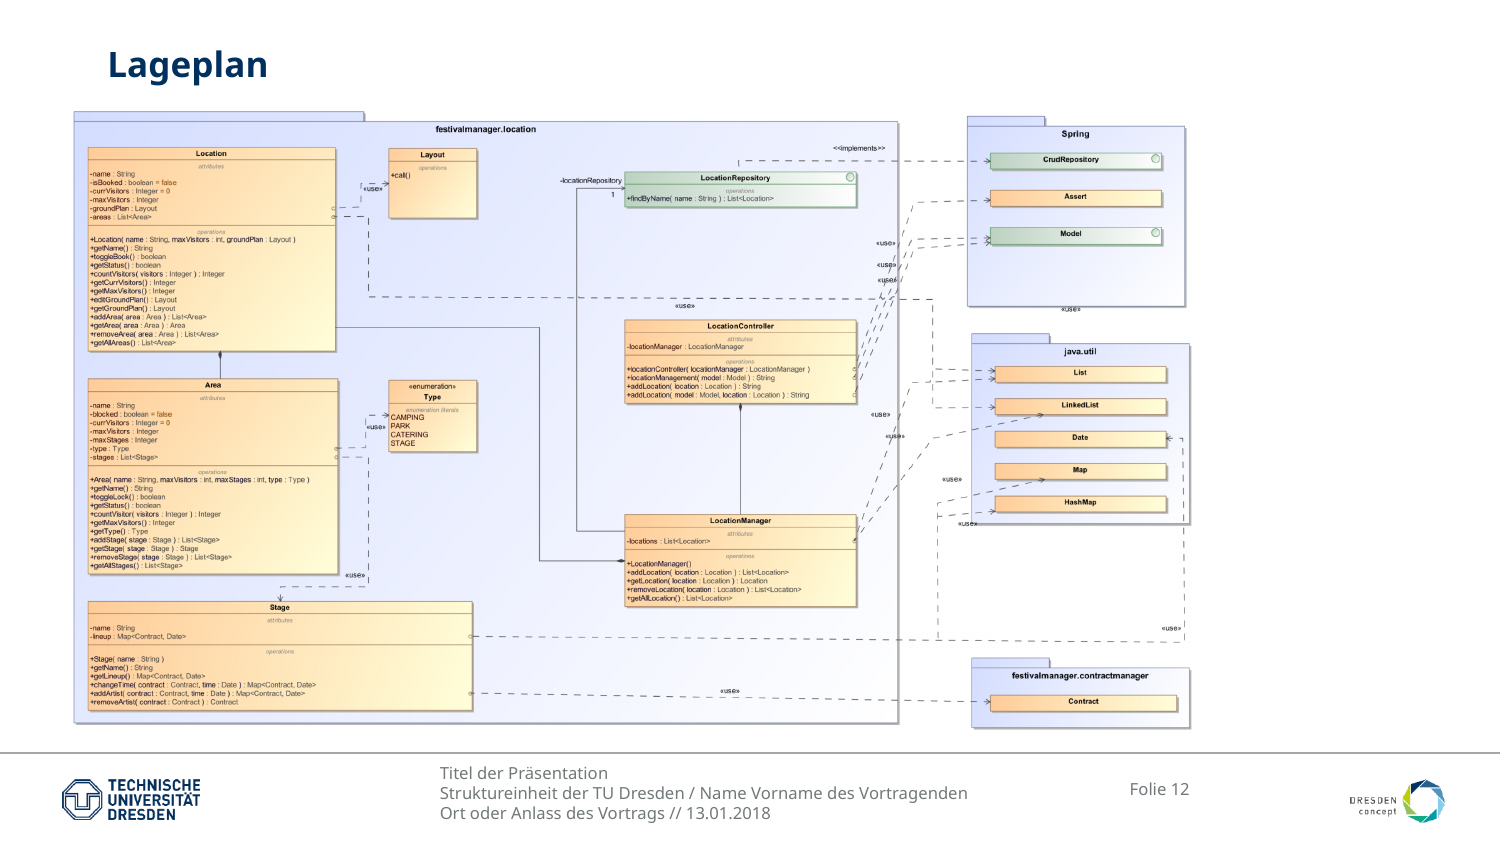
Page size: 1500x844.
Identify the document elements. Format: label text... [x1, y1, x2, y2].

picture [1350, 779, 1445, 823]
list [64, 102, 1199, 738]
picture [62, 779, 200, 820]
title Lageplan [107, 42, 1410, 127]
